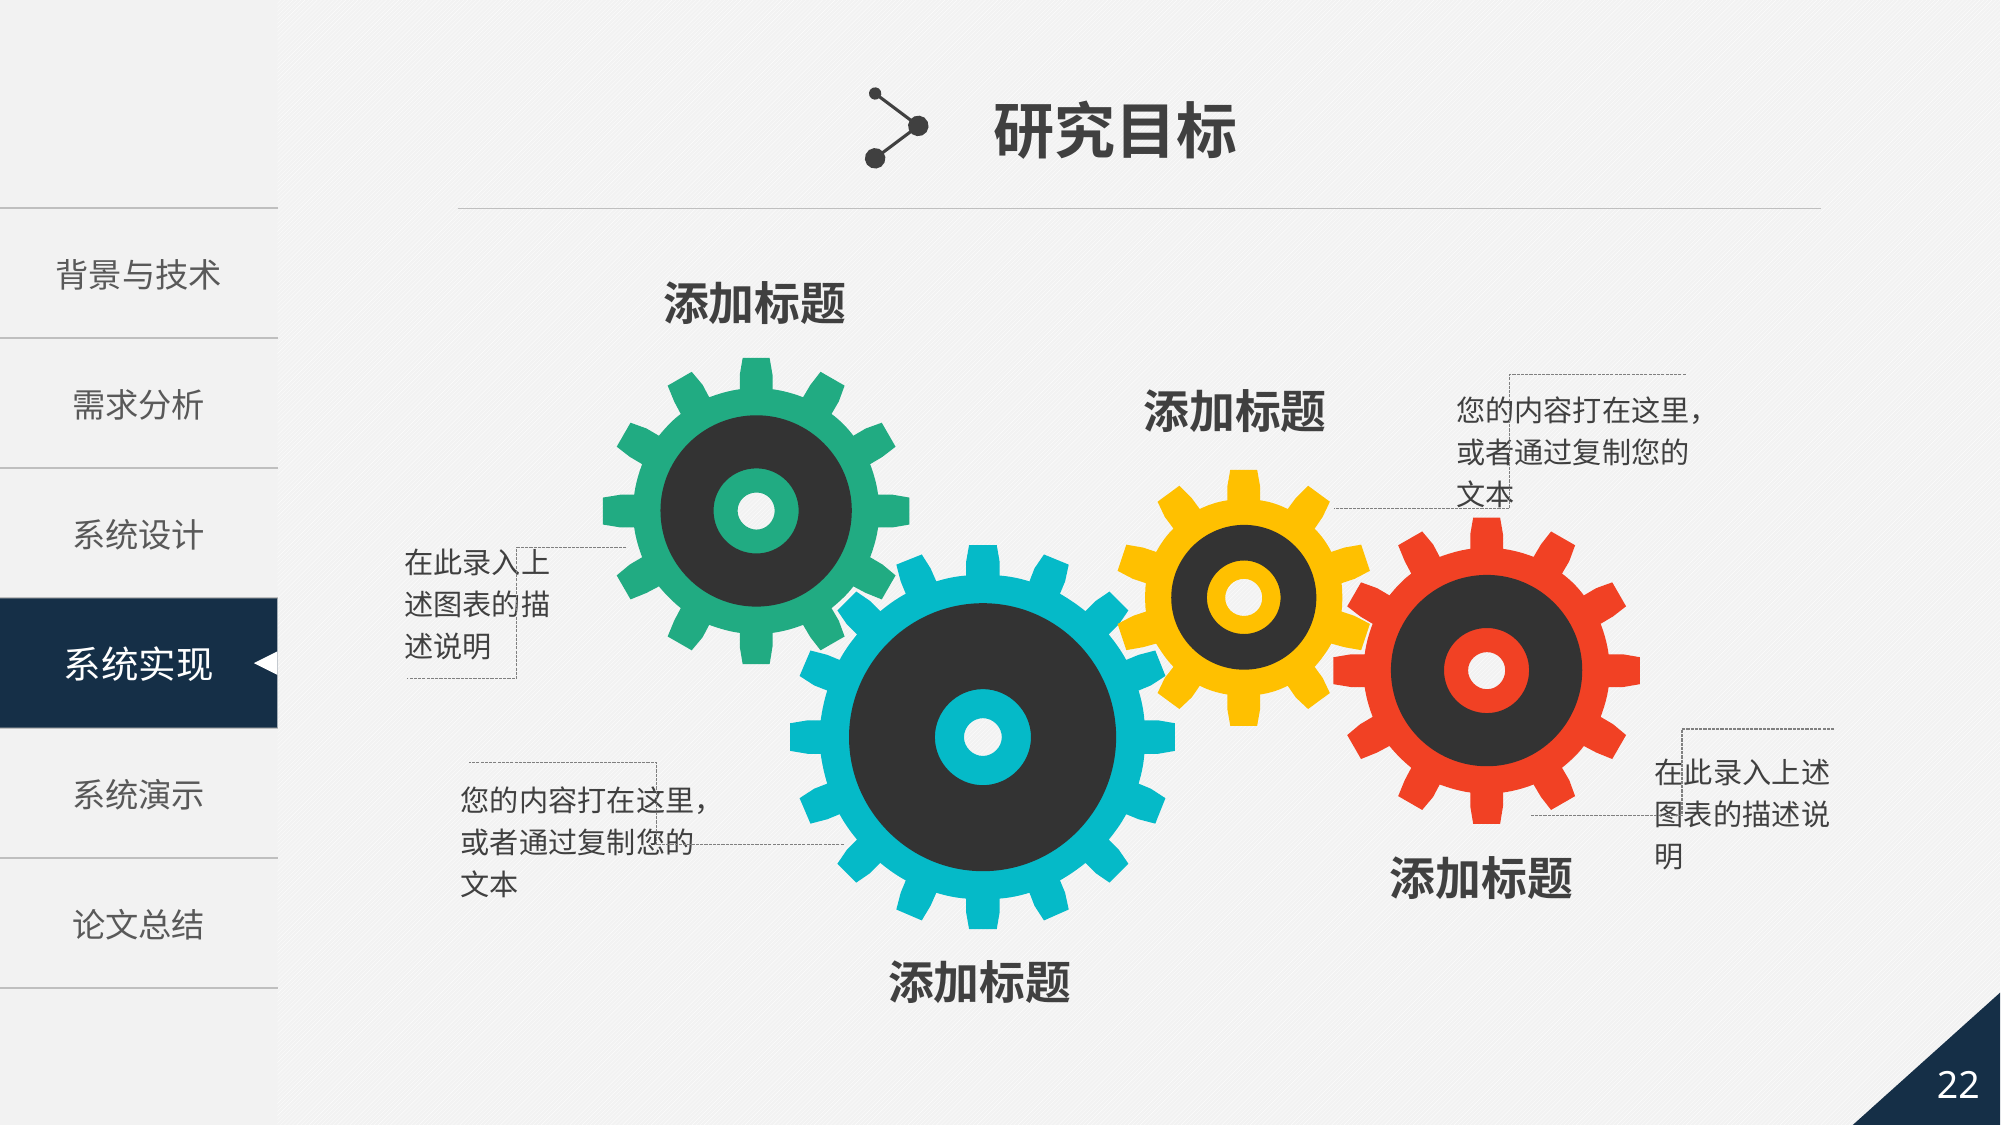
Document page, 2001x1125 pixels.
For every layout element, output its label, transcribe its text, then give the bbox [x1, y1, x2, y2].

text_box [1333, 517, 1640, 824]
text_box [1333, 374, 1686, 509]
text_box 在此录入上述图表的描述说明 [1639, 740, 1874, 881]
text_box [1117, 469, 1370, 726]
text_box 在此录入上述图表的描述说明 [389, 529, 569, 671]
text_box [407, 547, 627, 679]
text_box 添加标题 [1104, 375, 1333, 446]
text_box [1529, 728, 1835, 816]
text_box 添加标题 [848, 946, 1112, 1016]
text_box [469, 762, 844, 845]
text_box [875, 93, 919, 159]
text_box 研究目标 [979, 84, 1254, 173]
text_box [790, 544, 1175, 930]
text_box 添加标题 [623, 267, 886, 338]
text_box 添加标题 [1350, 842, 1613, 912]
text_box 您的内容打在这里，或者通过复制您的文本 [445, 768, 731, 909]
text_box 您的内容打在这里，或者通过复制您的文本 [1441, 377, 1729, 519]
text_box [602, 357, 910, 665]
